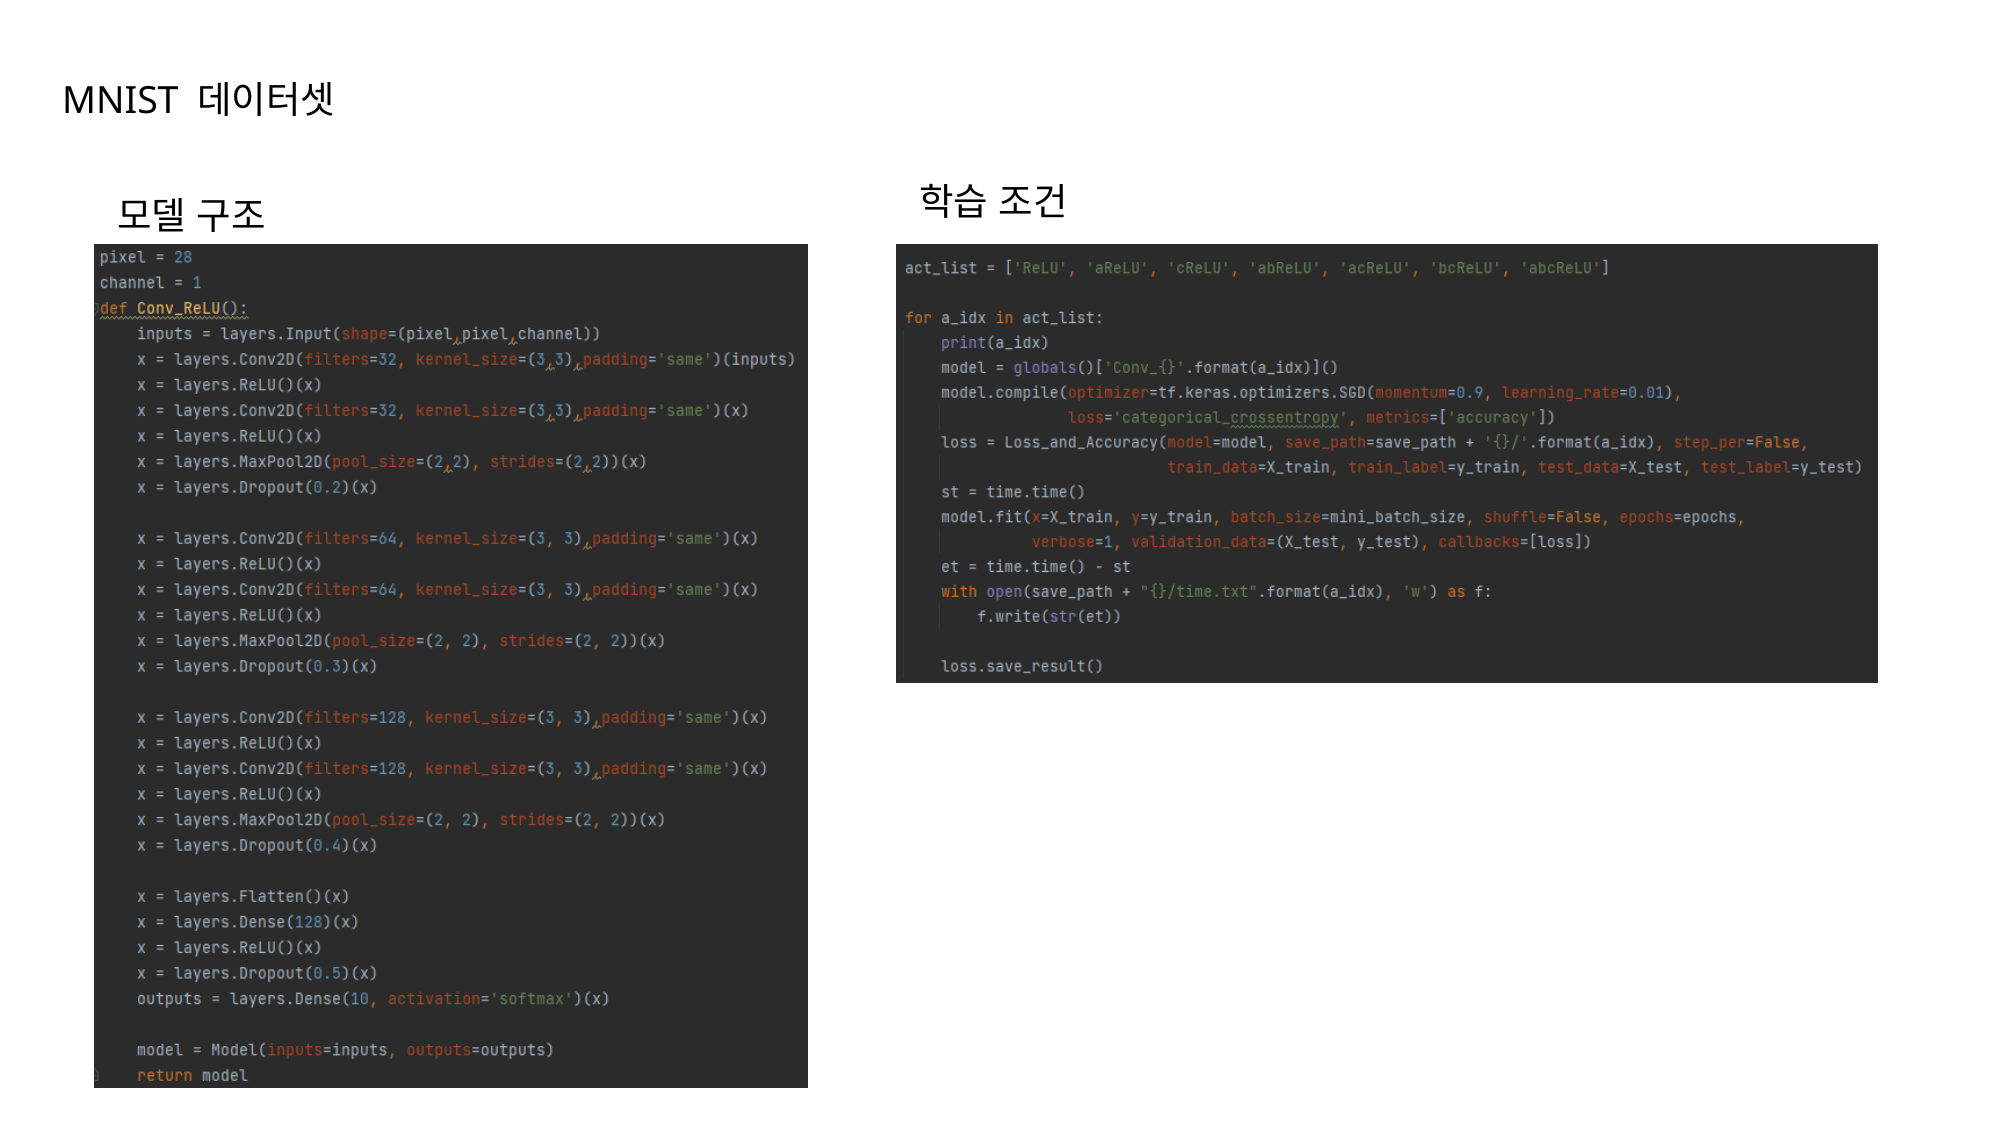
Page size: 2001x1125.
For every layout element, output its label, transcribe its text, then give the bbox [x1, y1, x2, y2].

picture [94, 244, 808, 1088]
picture [896, 244, 1878, 683]
text_box MNIST 데이터셋 [47, 68, 351, 129]
text_box 학습 조건 [904, 170, 1084, 231]
text_box 모델 구조 [102, 184, 281, 244]
